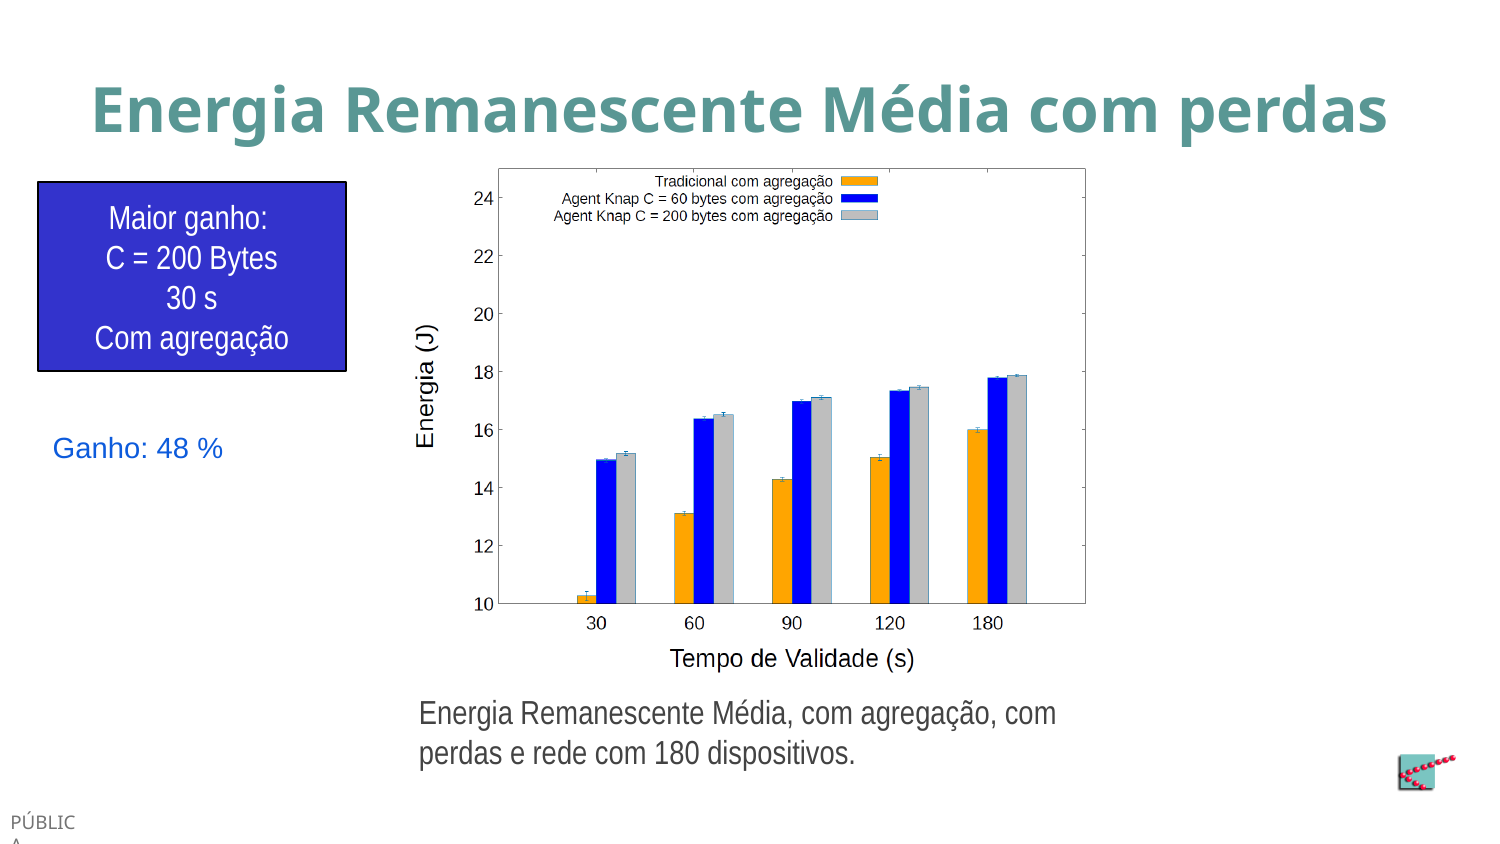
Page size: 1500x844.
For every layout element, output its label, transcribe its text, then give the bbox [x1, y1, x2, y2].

text_box Ganho: 48 % [38, 421, 284, 472]
text_box Energia Remanescente Média, com agregação, com perdas e rede com 180 dispositivos. [404, 683, 1145, 779]
picture [404, 159, 1096, 684]
picture [1397, 753, 1456, 792]
text_box Maior ganho: C = 200 Bytes 30 s Com agregação [38, 181, 346, 371]
title Energia Remanescente Média com perdas [75, 21, 1474, 193]
